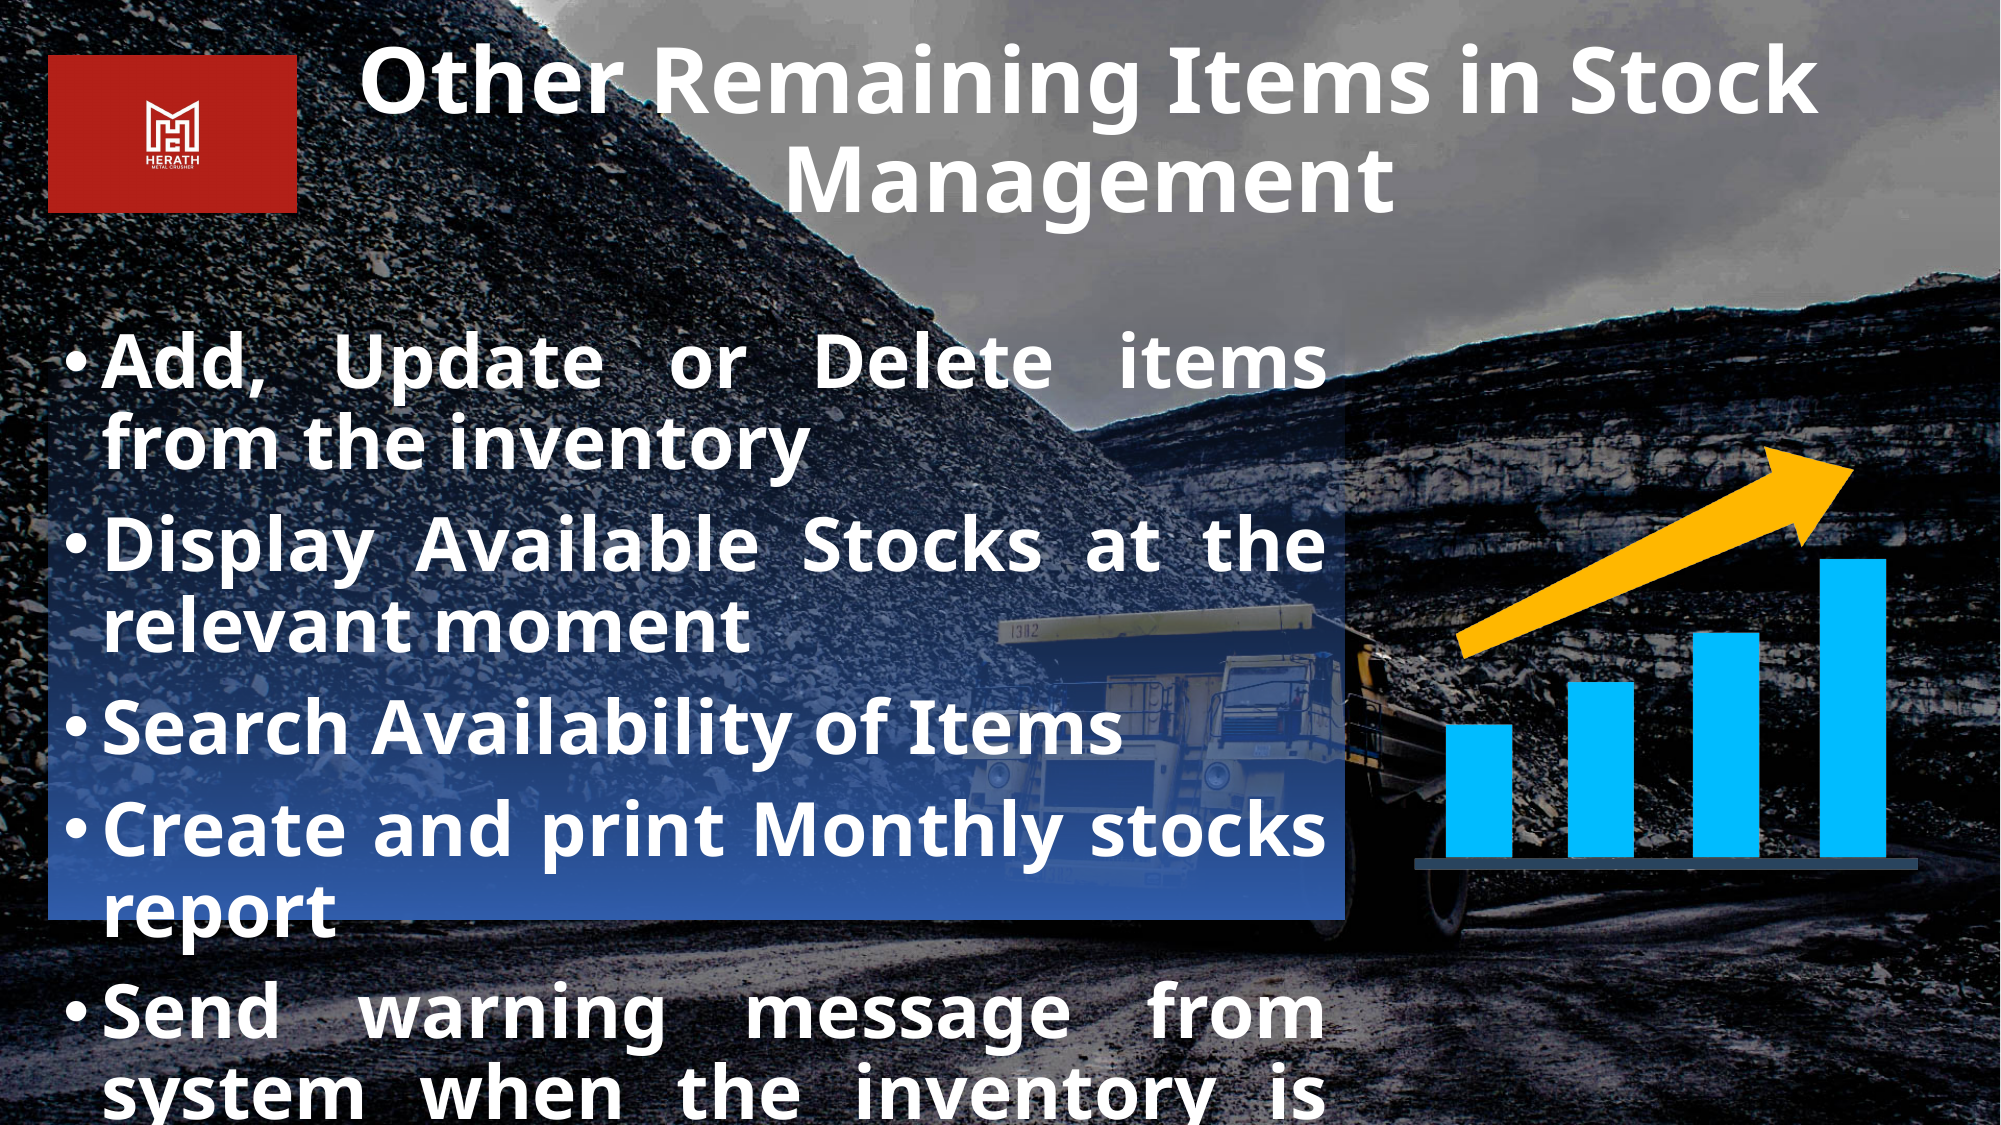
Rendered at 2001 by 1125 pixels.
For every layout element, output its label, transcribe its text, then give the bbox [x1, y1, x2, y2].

picture [0, 0, 2001, 1125]
title Other Remaining Items in Stock Management [226, 25, 1952, 243]
list Add, Update or Delete items from the inventory Display Available Stocks at the relevant moment Search Availability of Items Create and print Monthly stocks report Send warning message from system when the inventory is reduced [48, 316, 1345, 920]
